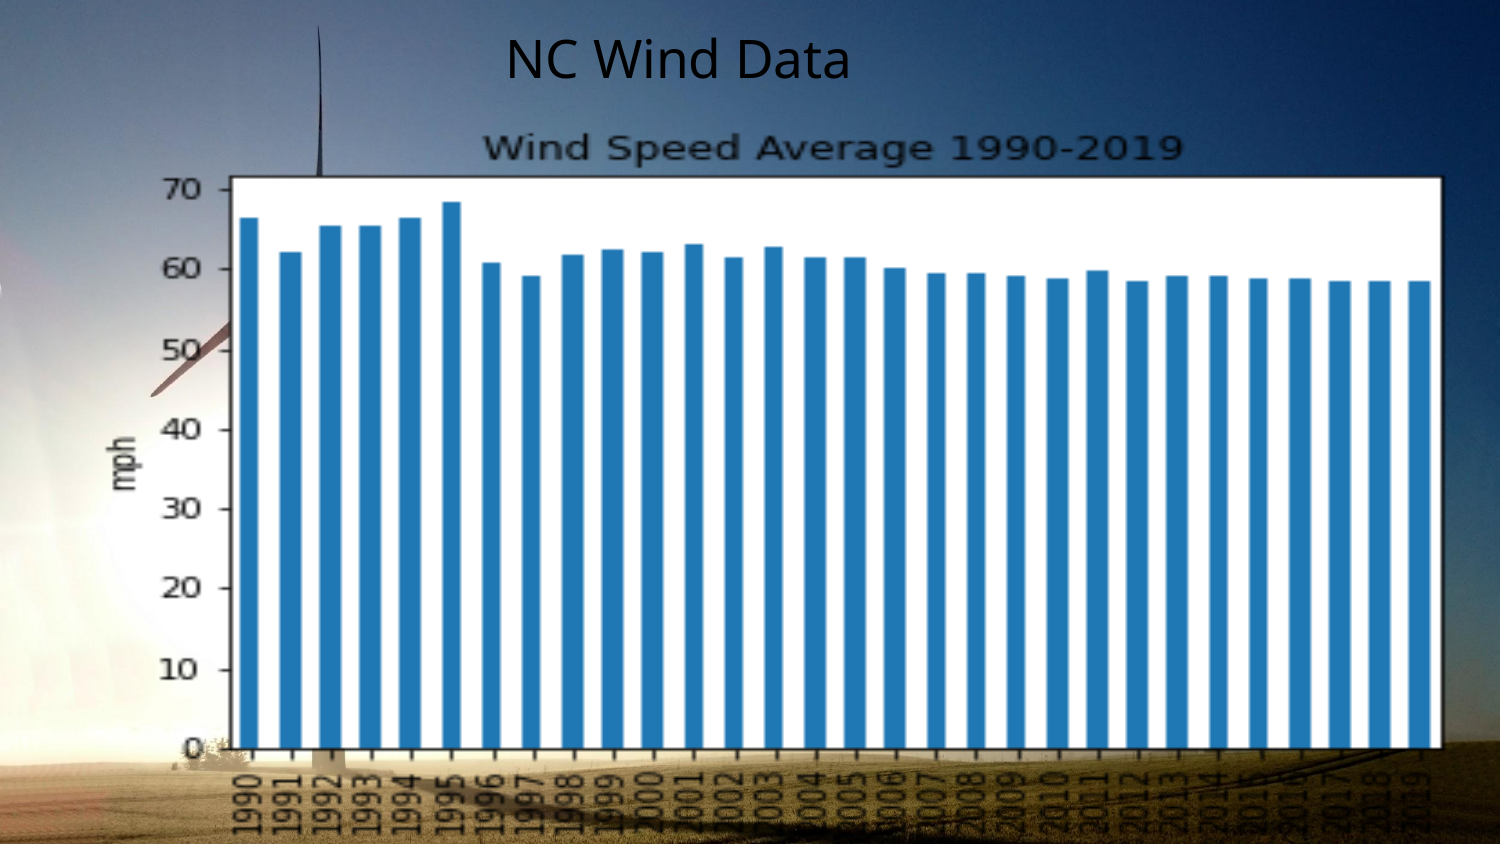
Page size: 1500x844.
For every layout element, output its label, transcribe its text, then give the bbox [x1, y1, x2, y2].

title NC Wind Data [35, 10, 1434, 82]
picture [0, 0, 1500, 844]
